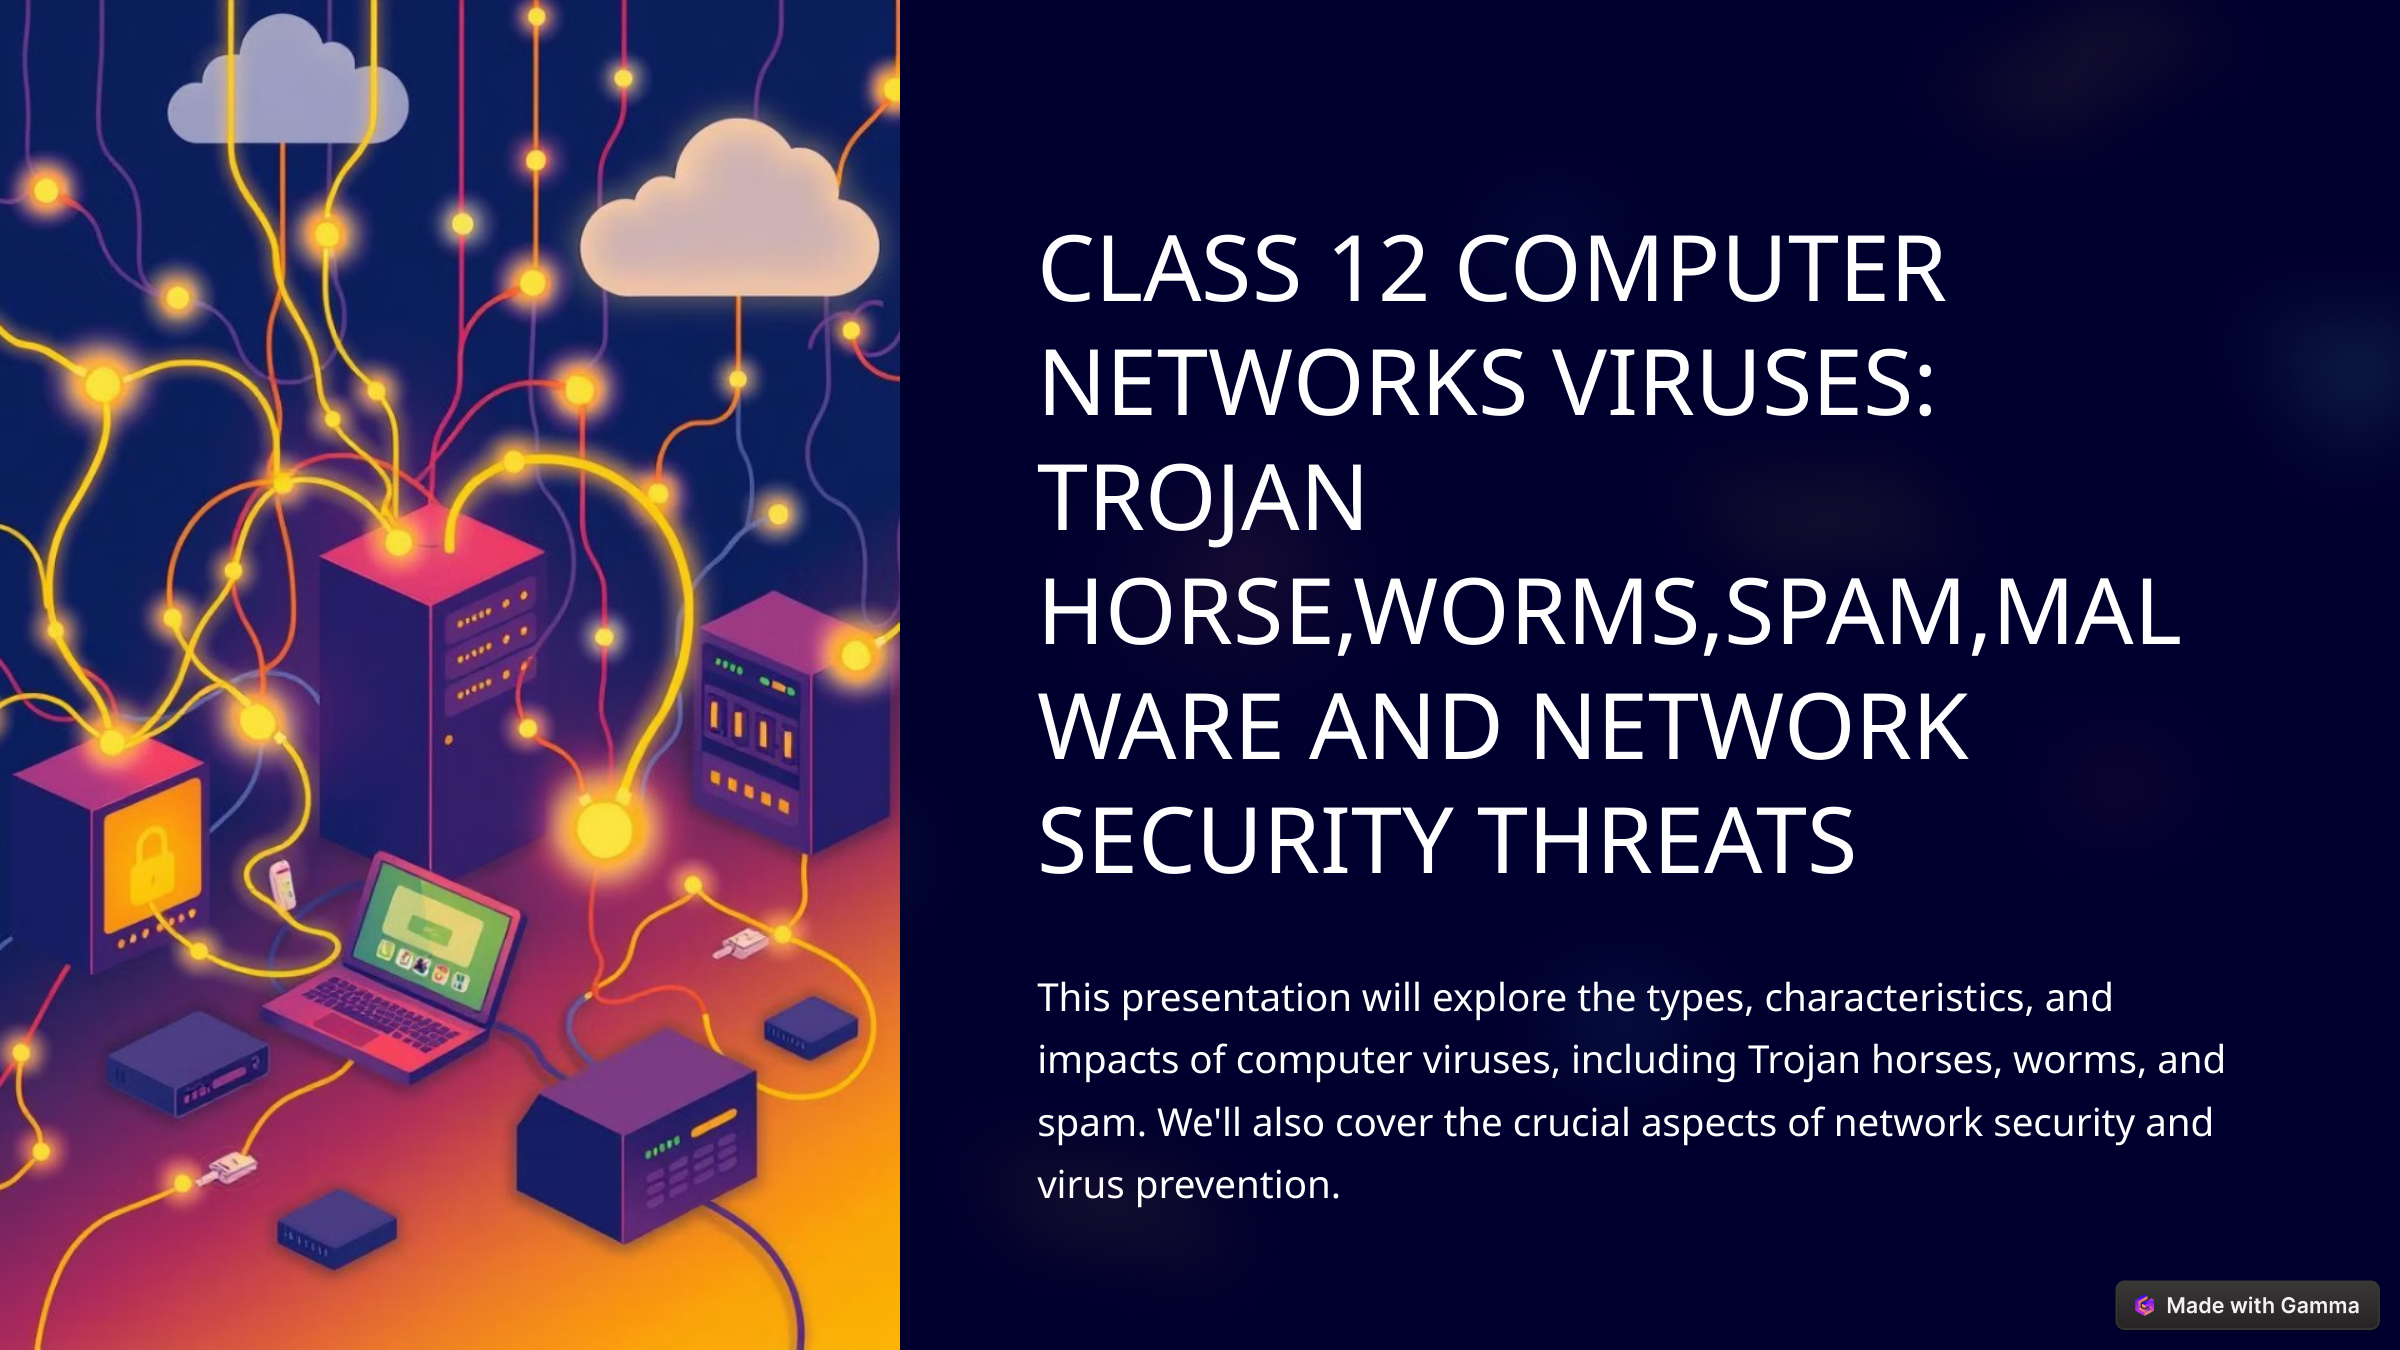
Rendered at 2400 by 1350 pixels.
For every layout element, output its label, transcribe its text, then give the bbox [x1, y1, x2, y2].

text_box CLASS 12 COMPUTER NETWORKS VIRUSES: TROJAN HORSE,WORMS,SPAM,MALWARE AND NETWORK SECURITY THREATS [1037, 204, 2263, 898]
text_box This presentation will explore the types, characteristics, and impacts of computer viruses, including Trojan horses, worms, and spam. We'll also cover the crucial aspects of network security and virus prevention. [1037, 956, 2263, 1146]
picture [0, 0, 900, 1350]
picture [2106, 1271, 2389, 1339]
